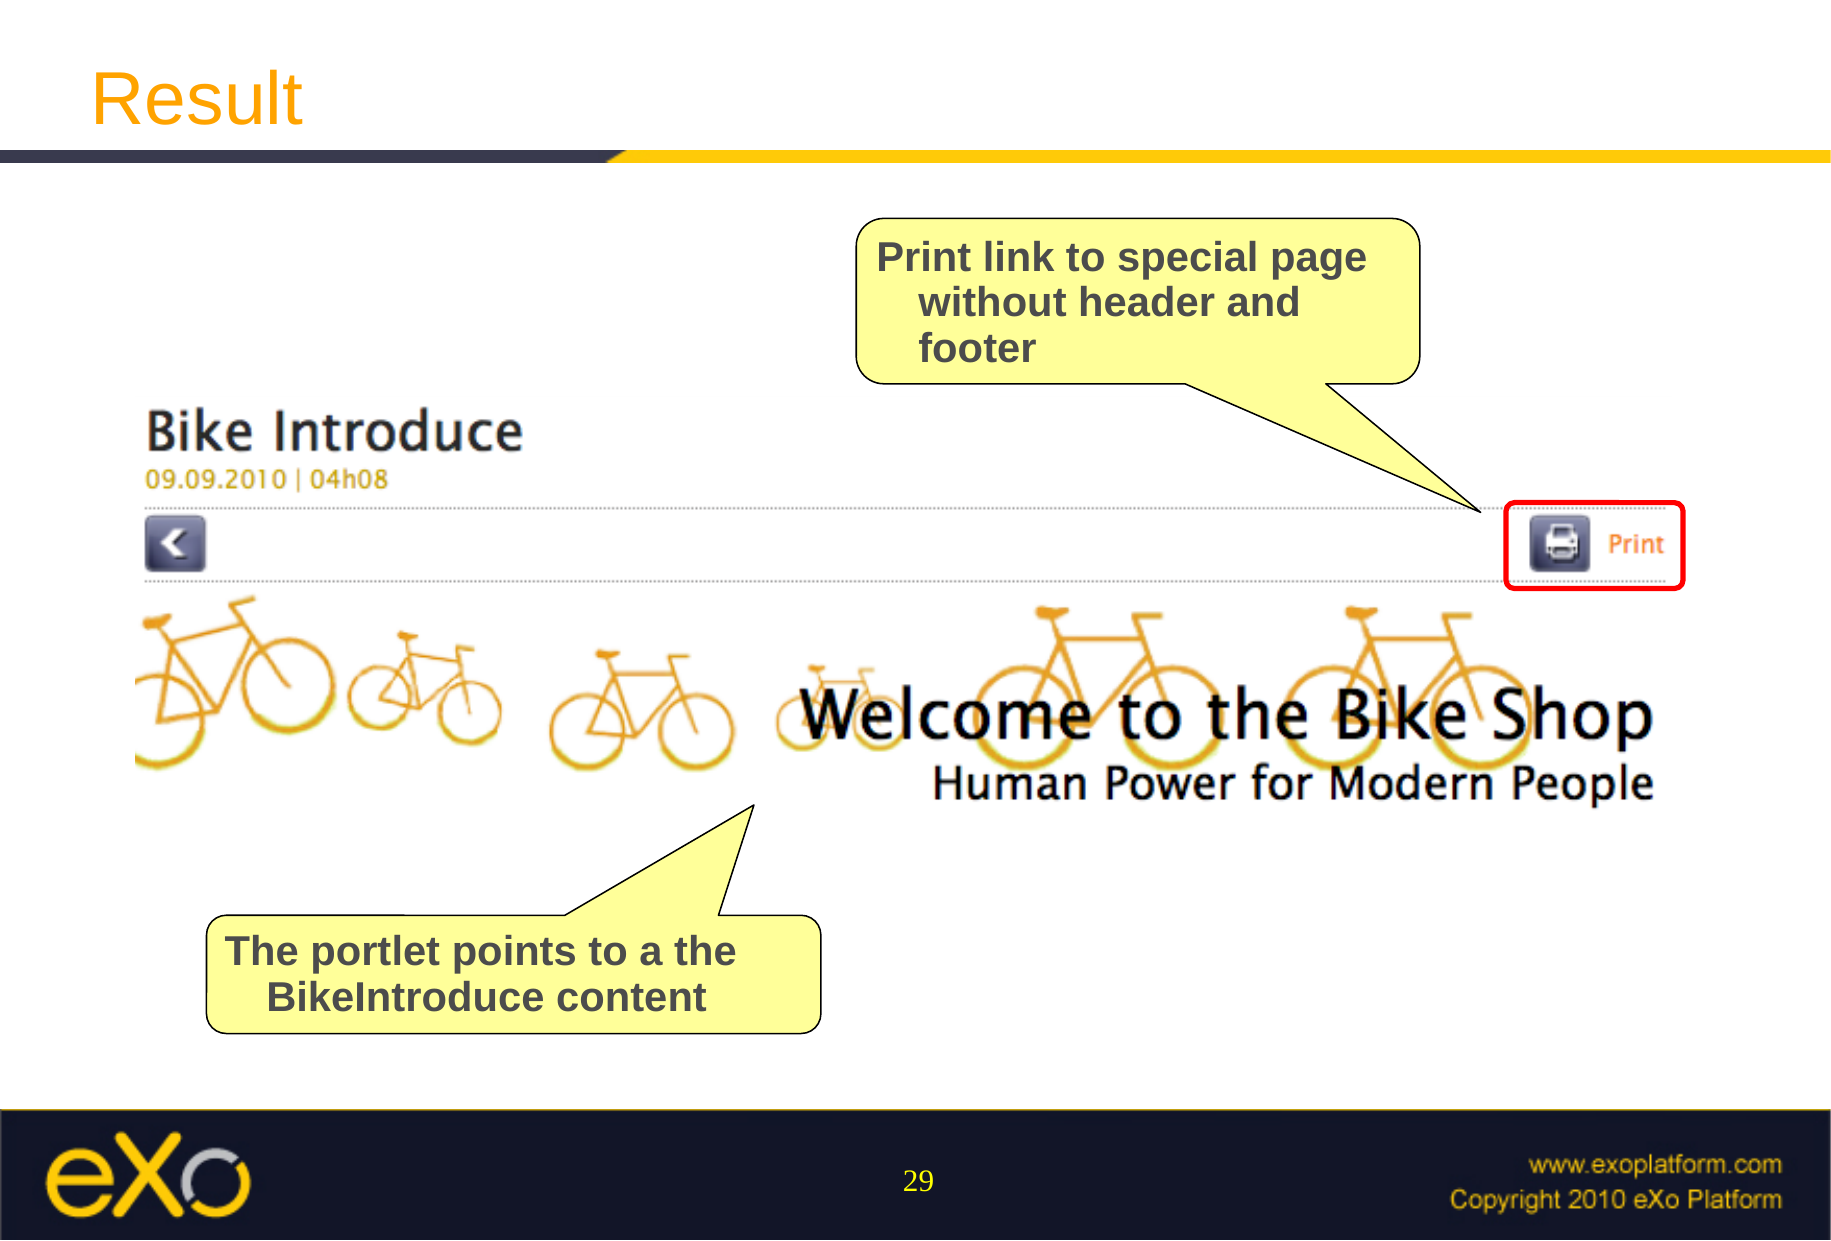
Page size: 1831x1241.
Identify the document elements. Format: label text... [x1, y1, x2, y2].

text_box [71, 249, 1767, 1140]
picture [0, 150, 1831, 163]
text_box The portlet points to a the BikeIntroduce content [206, 831, 821, 1034]
text_box [1676, 503, 1684, 589]
text_box Print link to special page without header and footer [856, 218, 1420, 393]
picture [135, 395, 1672, 823]
text_box Result [90, 49, 1739, 151]
picture [0, 1109, 1831, 1240]
